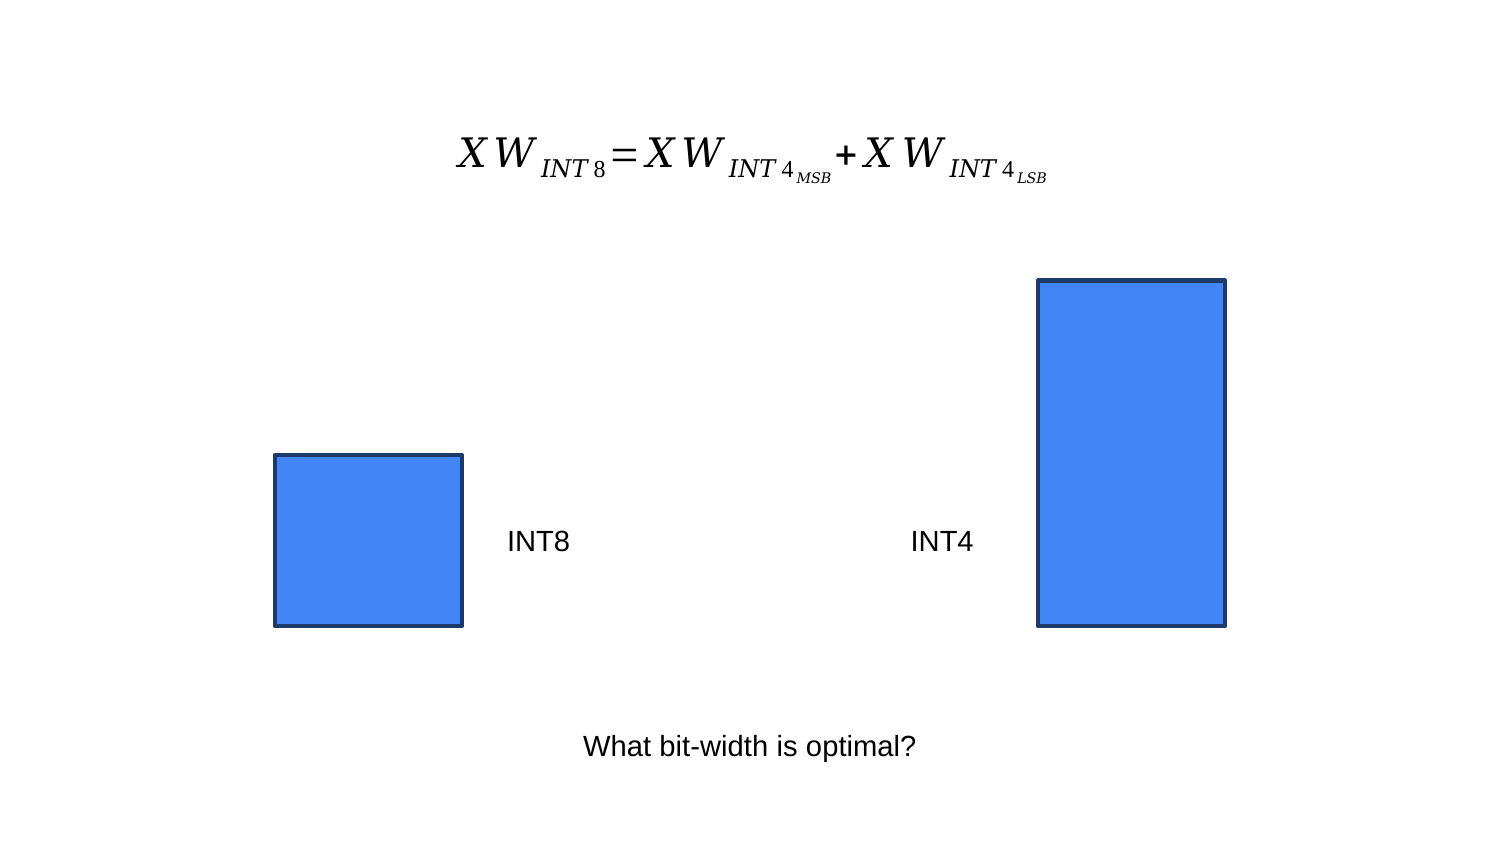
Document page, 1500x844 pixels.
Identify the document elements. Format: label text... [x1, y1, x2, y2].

text_box INT4 [711, 515, 989, 565]
text_box INT8 [492, 515, 711, 565]
text_box [273, 453, 464, 628]
text_box [1036, 278, 1227, 628]
text_box What bit-width is optimal? [368, 719, 1132, 770]
